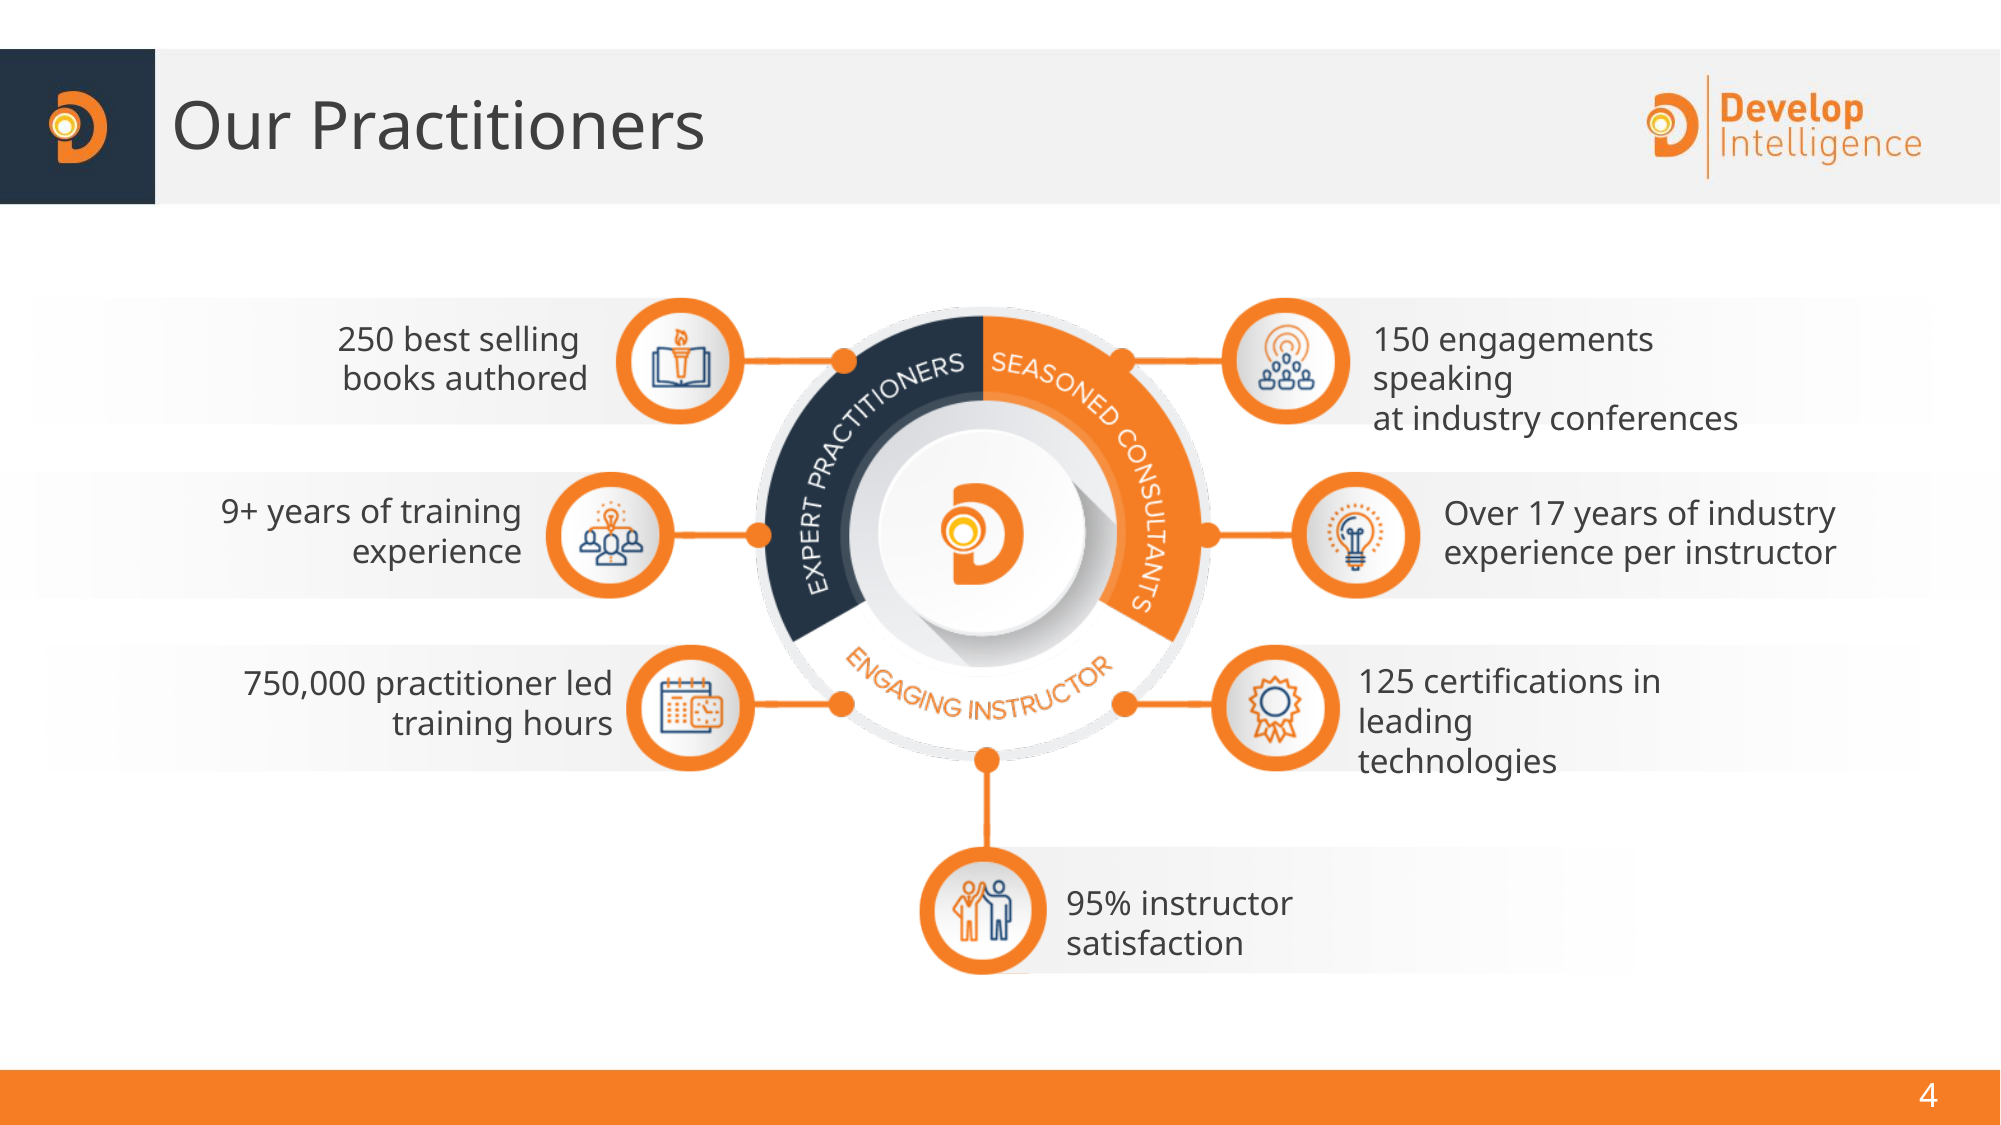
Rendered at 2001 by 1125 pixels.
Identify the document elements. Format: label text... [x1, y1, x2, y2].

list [0, 251, 2000, 1017]
picture [0, 0, 2001, 1125]
slide_number 4 [1860, 1072, 1998, 1122]
title Our Practitioners [156, 53, 1999, 203]
